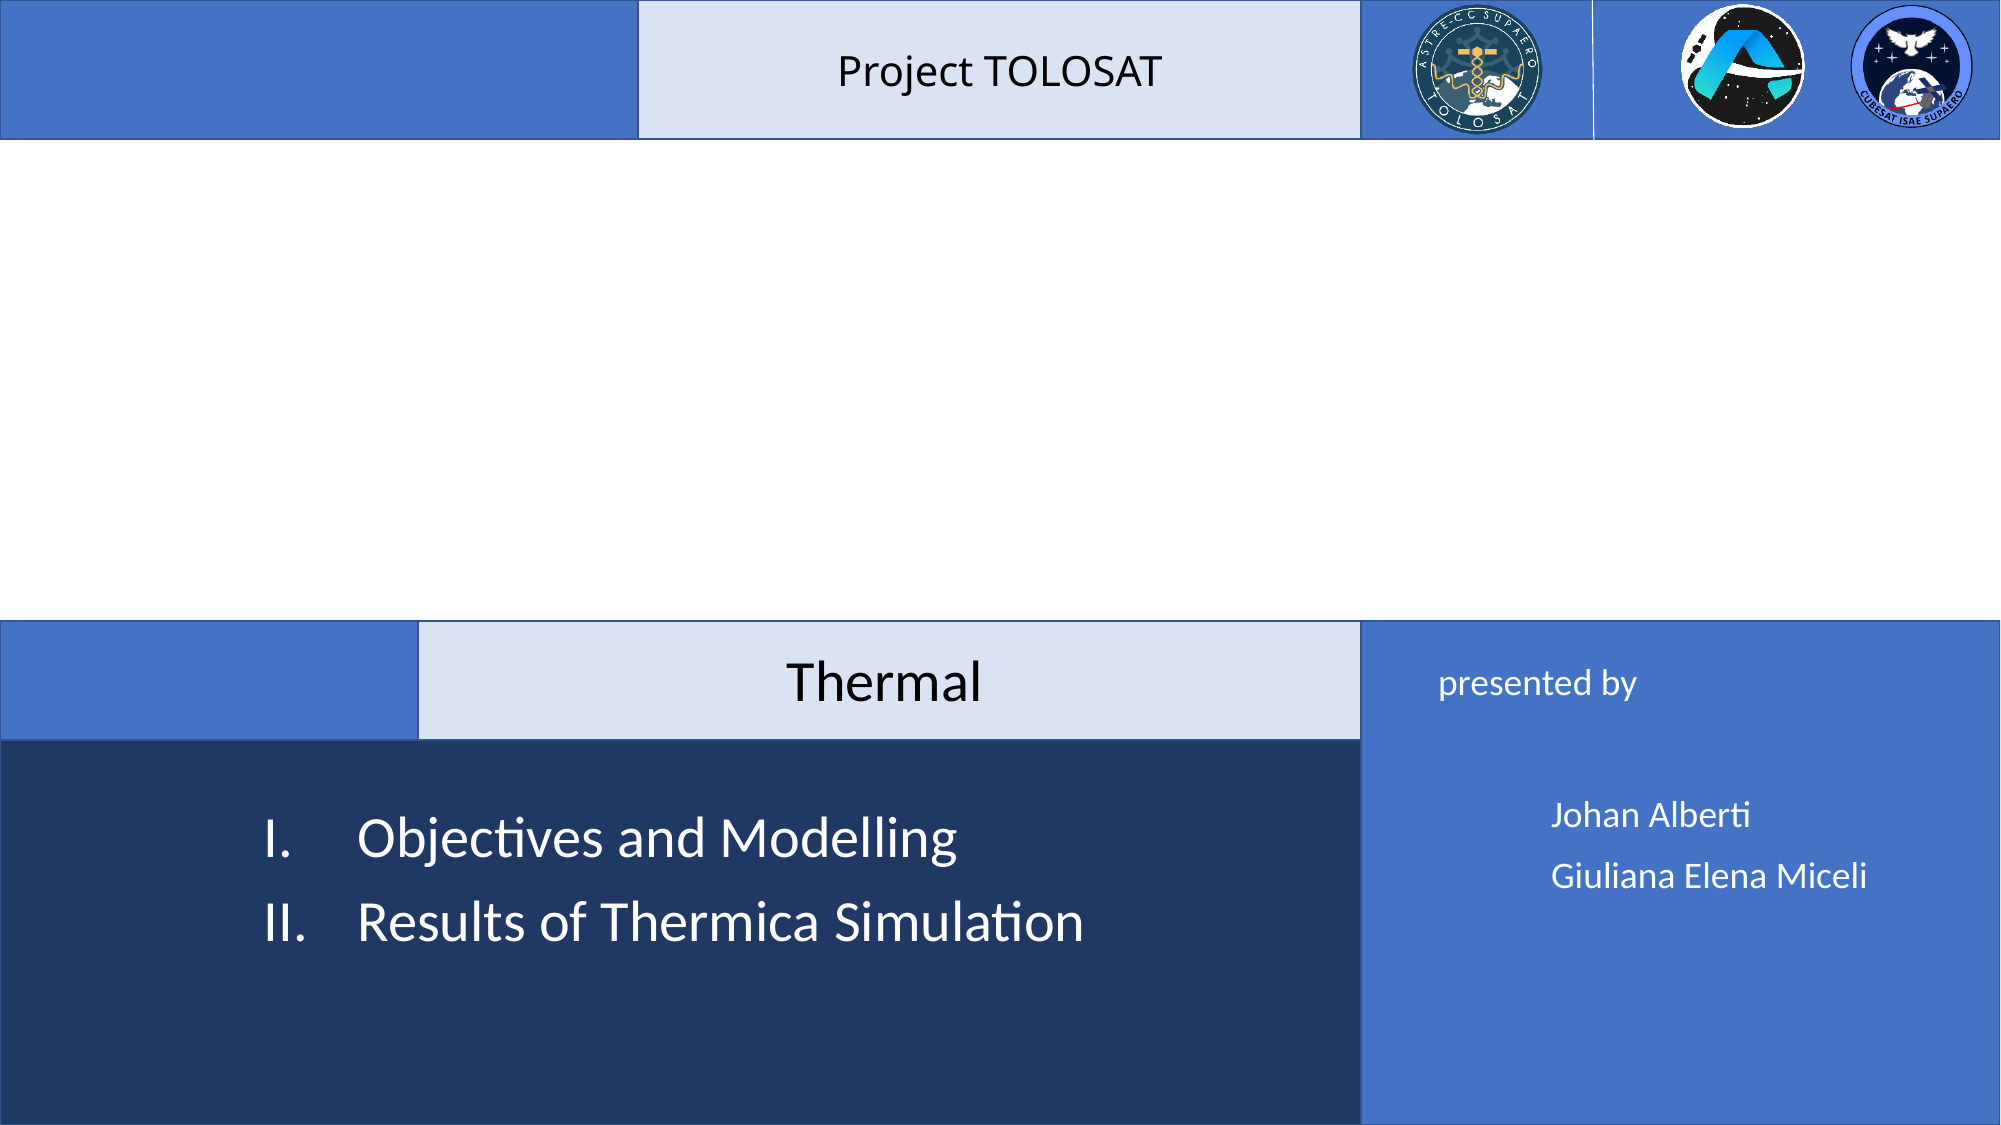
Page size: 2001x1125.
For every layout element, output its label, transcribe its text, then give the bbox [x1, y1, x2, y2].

picture [1668, 0, 1820, 142]
picture [1387, 0, 1567, 159]
list Objectives and Modelling Results of Thermica Simulation [249, 799, 1318, 1072]
list Thermal [451, 643, 1318, 732]
picture [1830, 0, 1990, 142]
list Johan Alberti Giuliana Elena Miceli [1536, 787, 1960, 1001]
